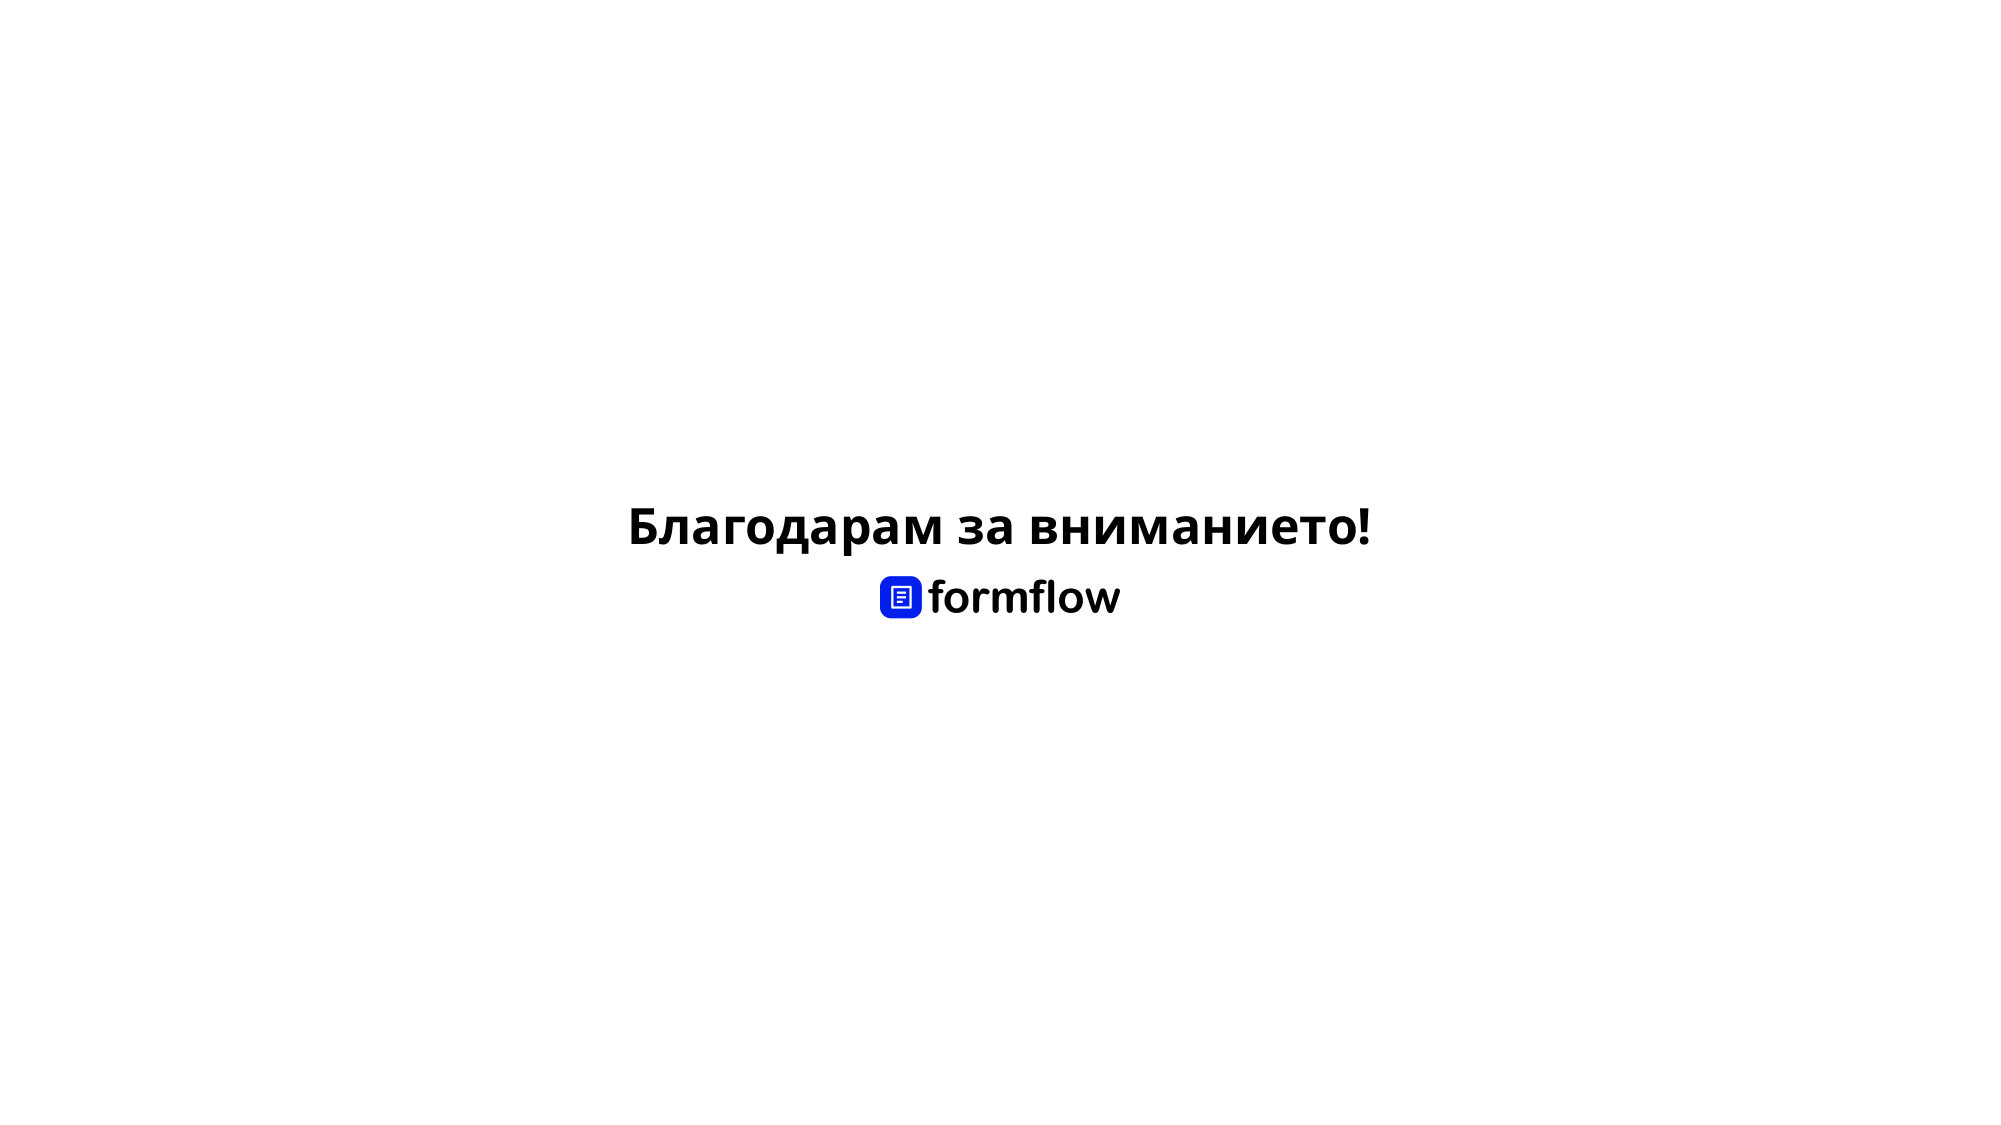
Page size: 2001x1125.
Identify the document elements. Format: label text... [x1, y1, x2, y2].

picture [880, 561, 1120, 628]
text_box Благодарам за вниманието! [612, 486, 1388, 562]
